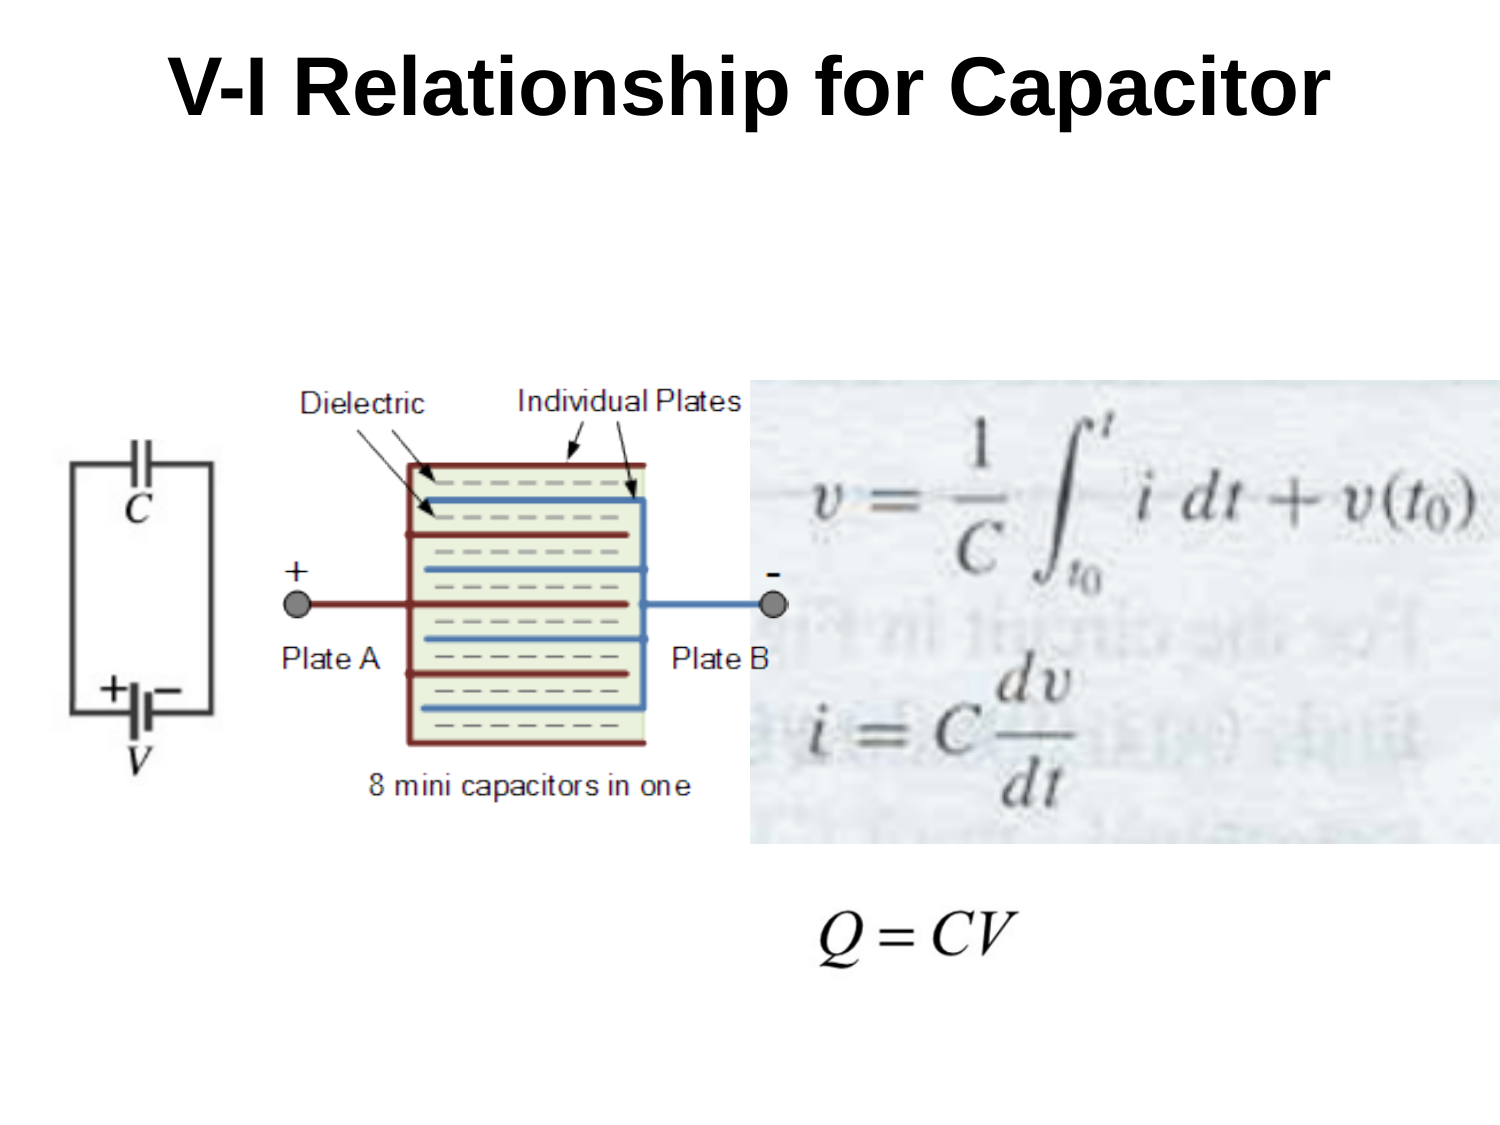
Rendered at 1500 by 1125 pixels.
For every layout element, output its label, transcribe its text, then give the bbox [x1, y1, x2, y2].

picture [281, 380, 1500, 844]
text_box V-I Relationship for Capacitor [24, 24, 1475, 163]
picture [802, 884, 1032, 984]
picture [46, 438, 240, 786]
